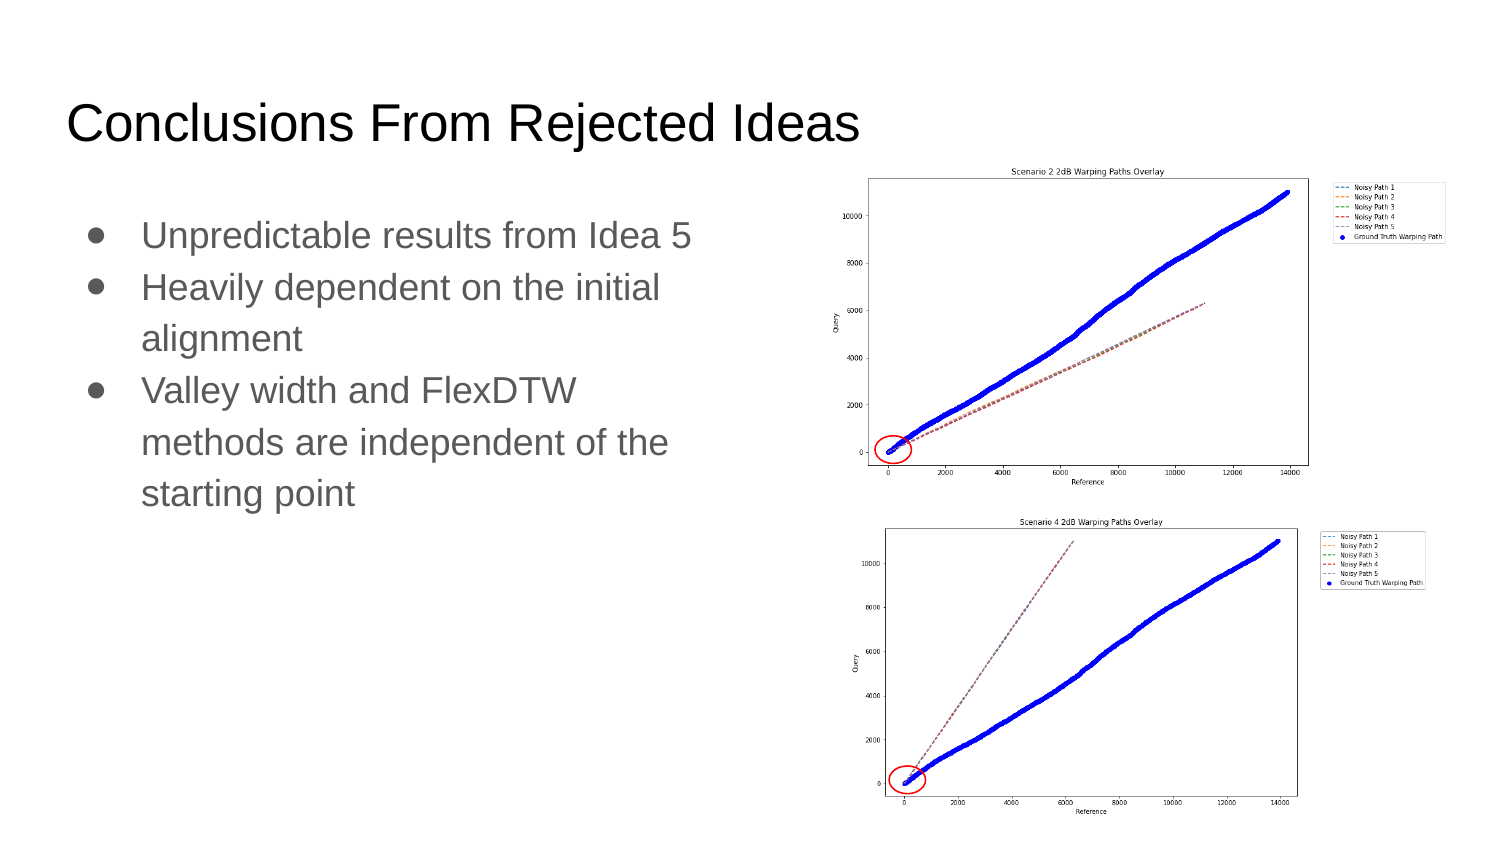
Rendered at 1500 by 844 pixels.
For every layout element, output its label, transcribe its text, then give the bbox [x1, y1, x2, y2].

picture [848, 514, 1430, 819]
list Unpredictable results from Idea 5 Heavily dependent on the initial alignment Valley width and FlexDTW methods are independent of the starting point [51, 189, 731, 750]
picture [828, 163, 1450, 490]
title Conclusions From Rejected Ideas [51, 72, 1449, 167]
